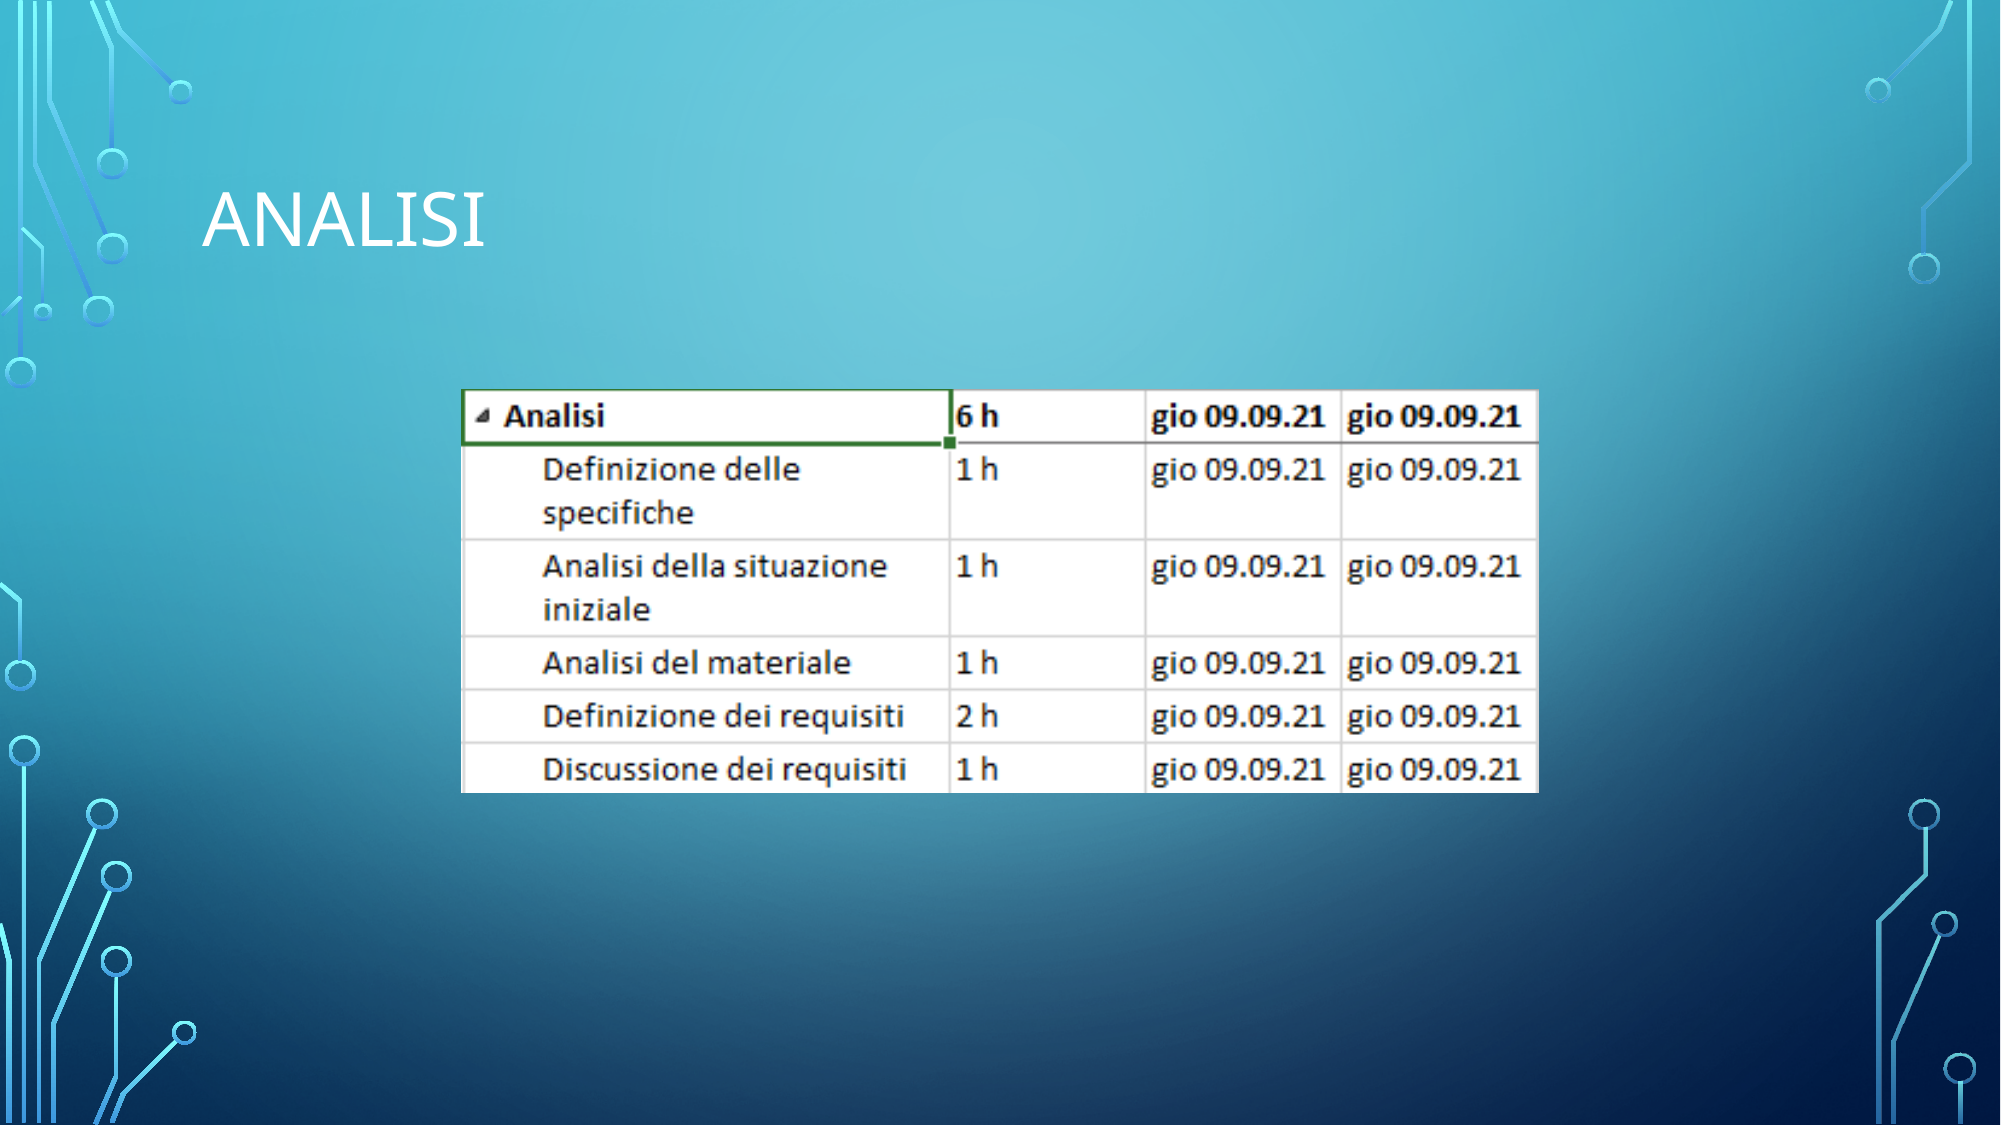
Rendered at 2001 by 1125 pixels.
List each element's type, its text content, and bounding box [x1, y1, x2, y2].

title Analisi [187, 101, 1813, 344]
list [461, 389, 1539, 794]
